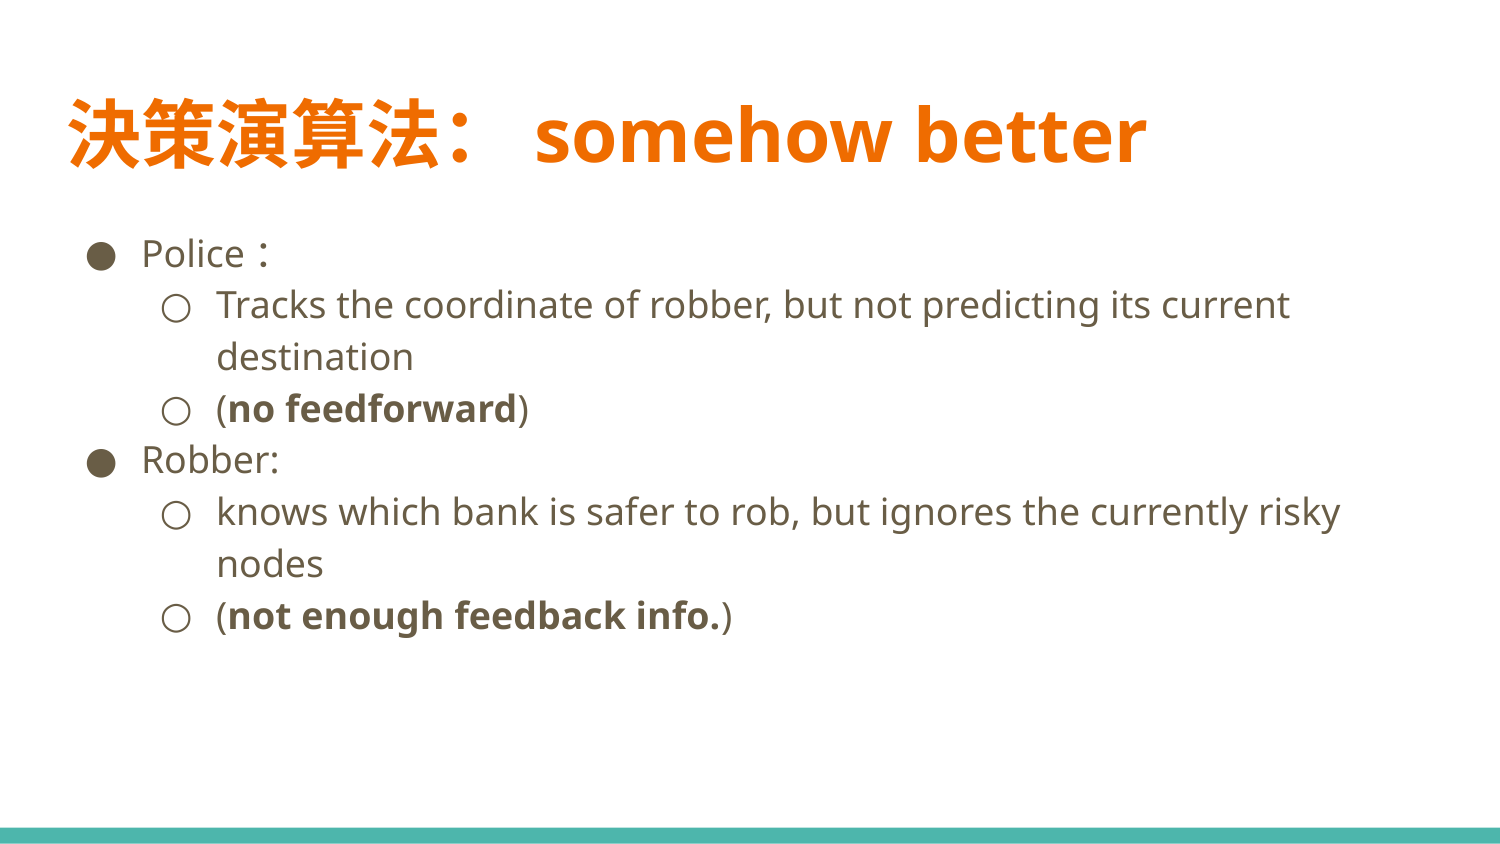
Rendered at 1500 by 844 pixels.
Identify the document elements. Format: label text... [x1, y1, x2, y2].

title 決策演算法：somehow better [51, 72, 1449, 189]
list Police： Tracks the coordinate of robber, but not predicting its current destination (no feedforward) Robber: knows which bank is safer to rob, but ignores the currently risky nodes (not enough feedback info.) [51, 207, 1449, 750]
